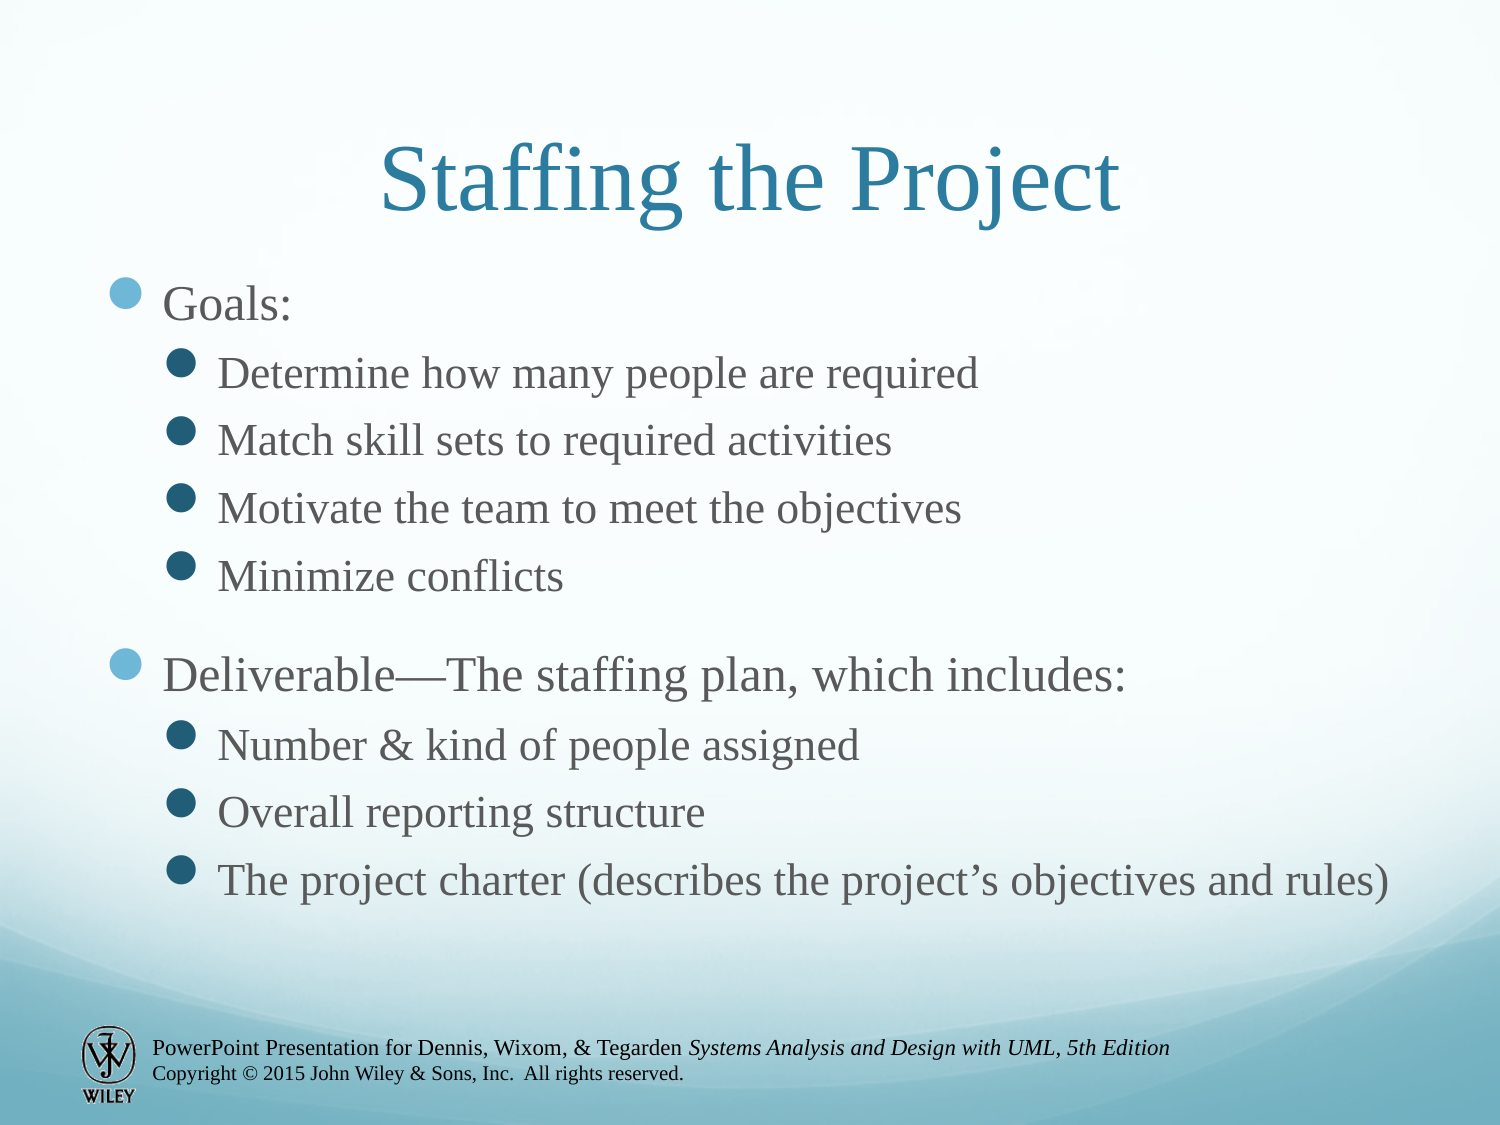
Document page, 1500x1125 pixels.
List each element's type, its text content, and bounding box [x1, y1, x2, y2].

list Goals: Determine how many people are required Match skill sets to required activities Motivate the team to meet the objectives Minimize conflicts Deliverable—The staffing plan, which includes: Number & kind of people assigned Overall reporting structure The project charter (describes the project’s objectives and rules) [89, 262, 1410, 976]
picture [78, 1024, 138, 1105]
title Staffing the Project [89, 17, 1410, 238]
